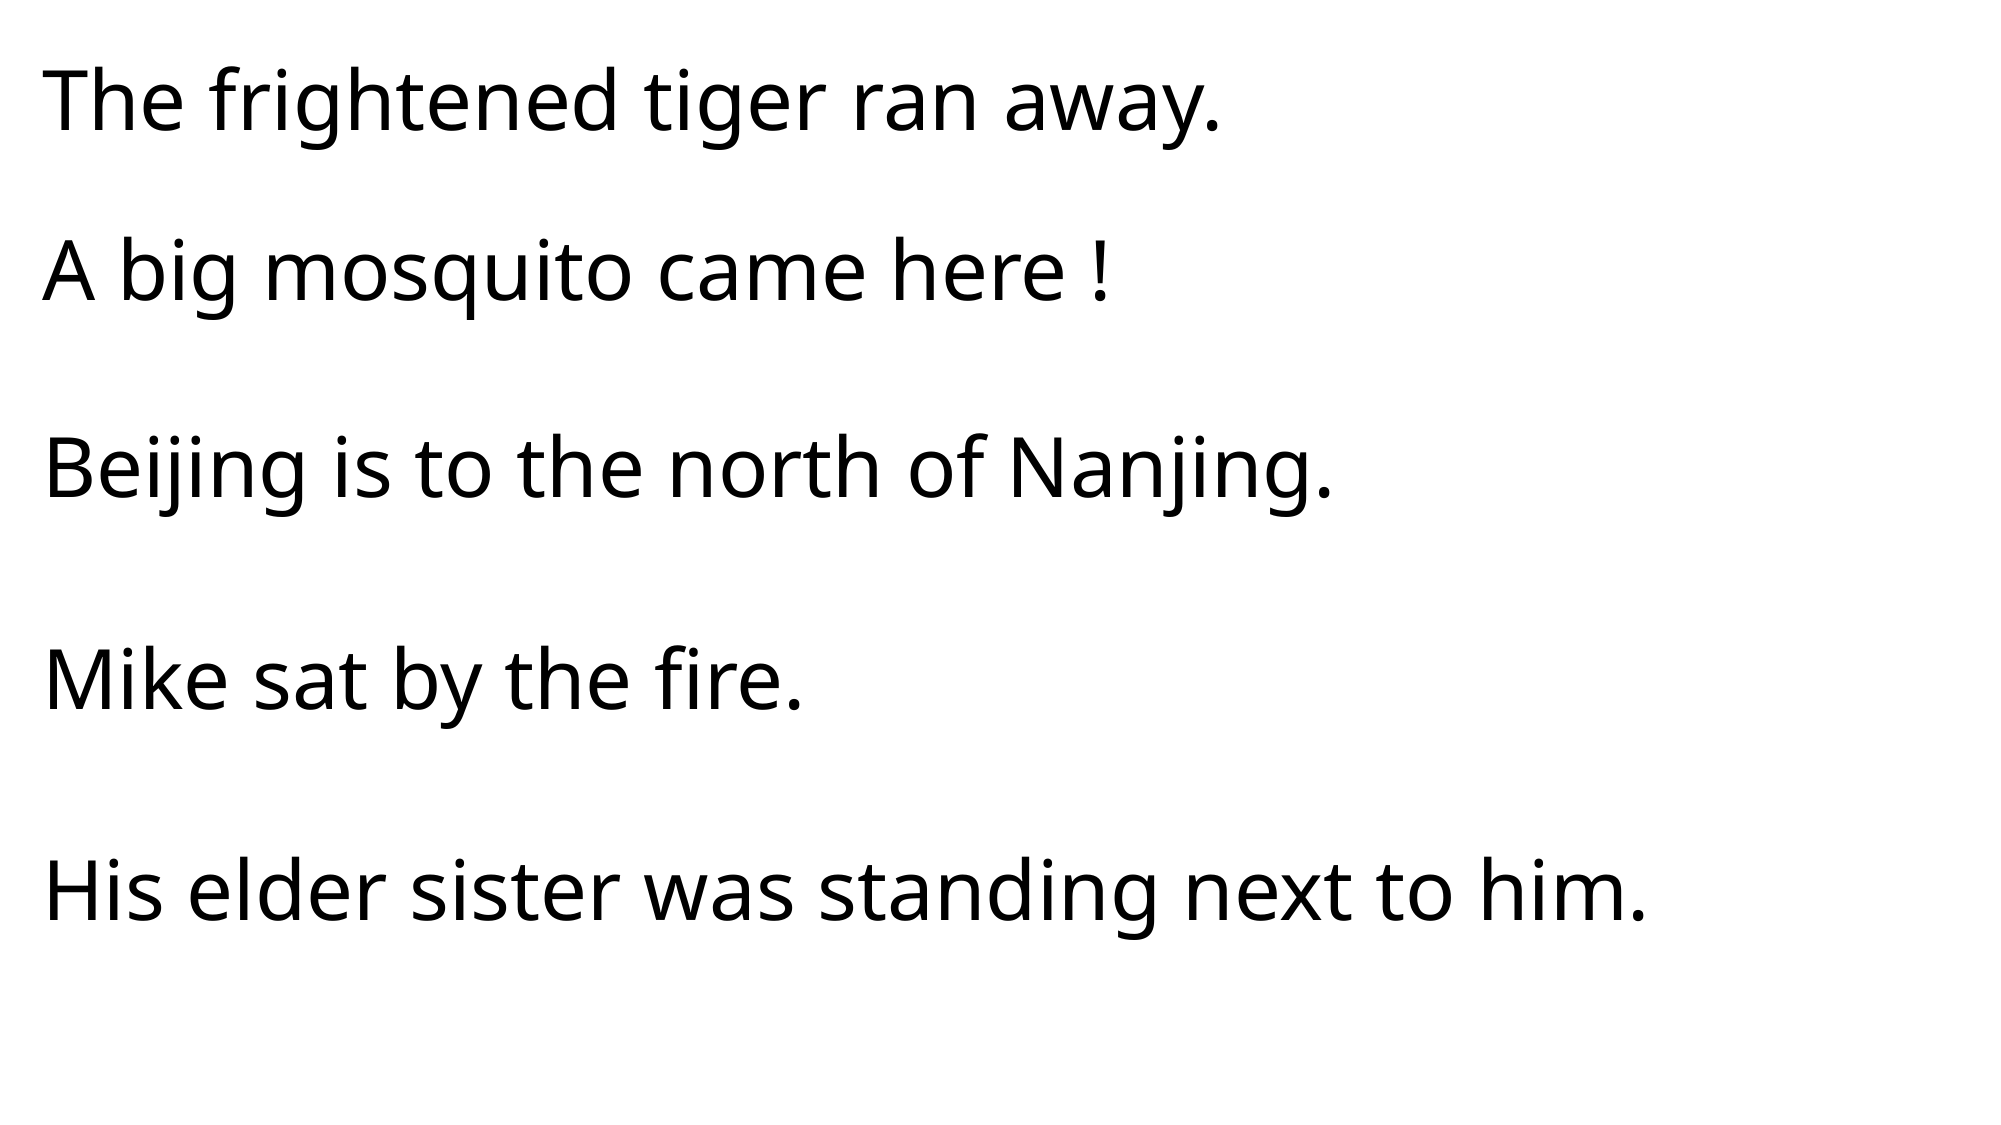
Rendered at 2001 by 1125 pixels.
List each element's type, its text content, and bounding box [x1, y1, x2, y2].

text_box Mike sat by the fire. [27, 618, 1383, 734]
text_box A big mosquito came here ! [27, 209, 1383, 325]
text_box The frightened tiger ran away. [27, 39, 1383, 155]
text_box His elder sister was standing next to him. [27, 830, 1808, 945]
text_box Beijing is to the north of Nanjing. [27, 407, 1383, 522]
